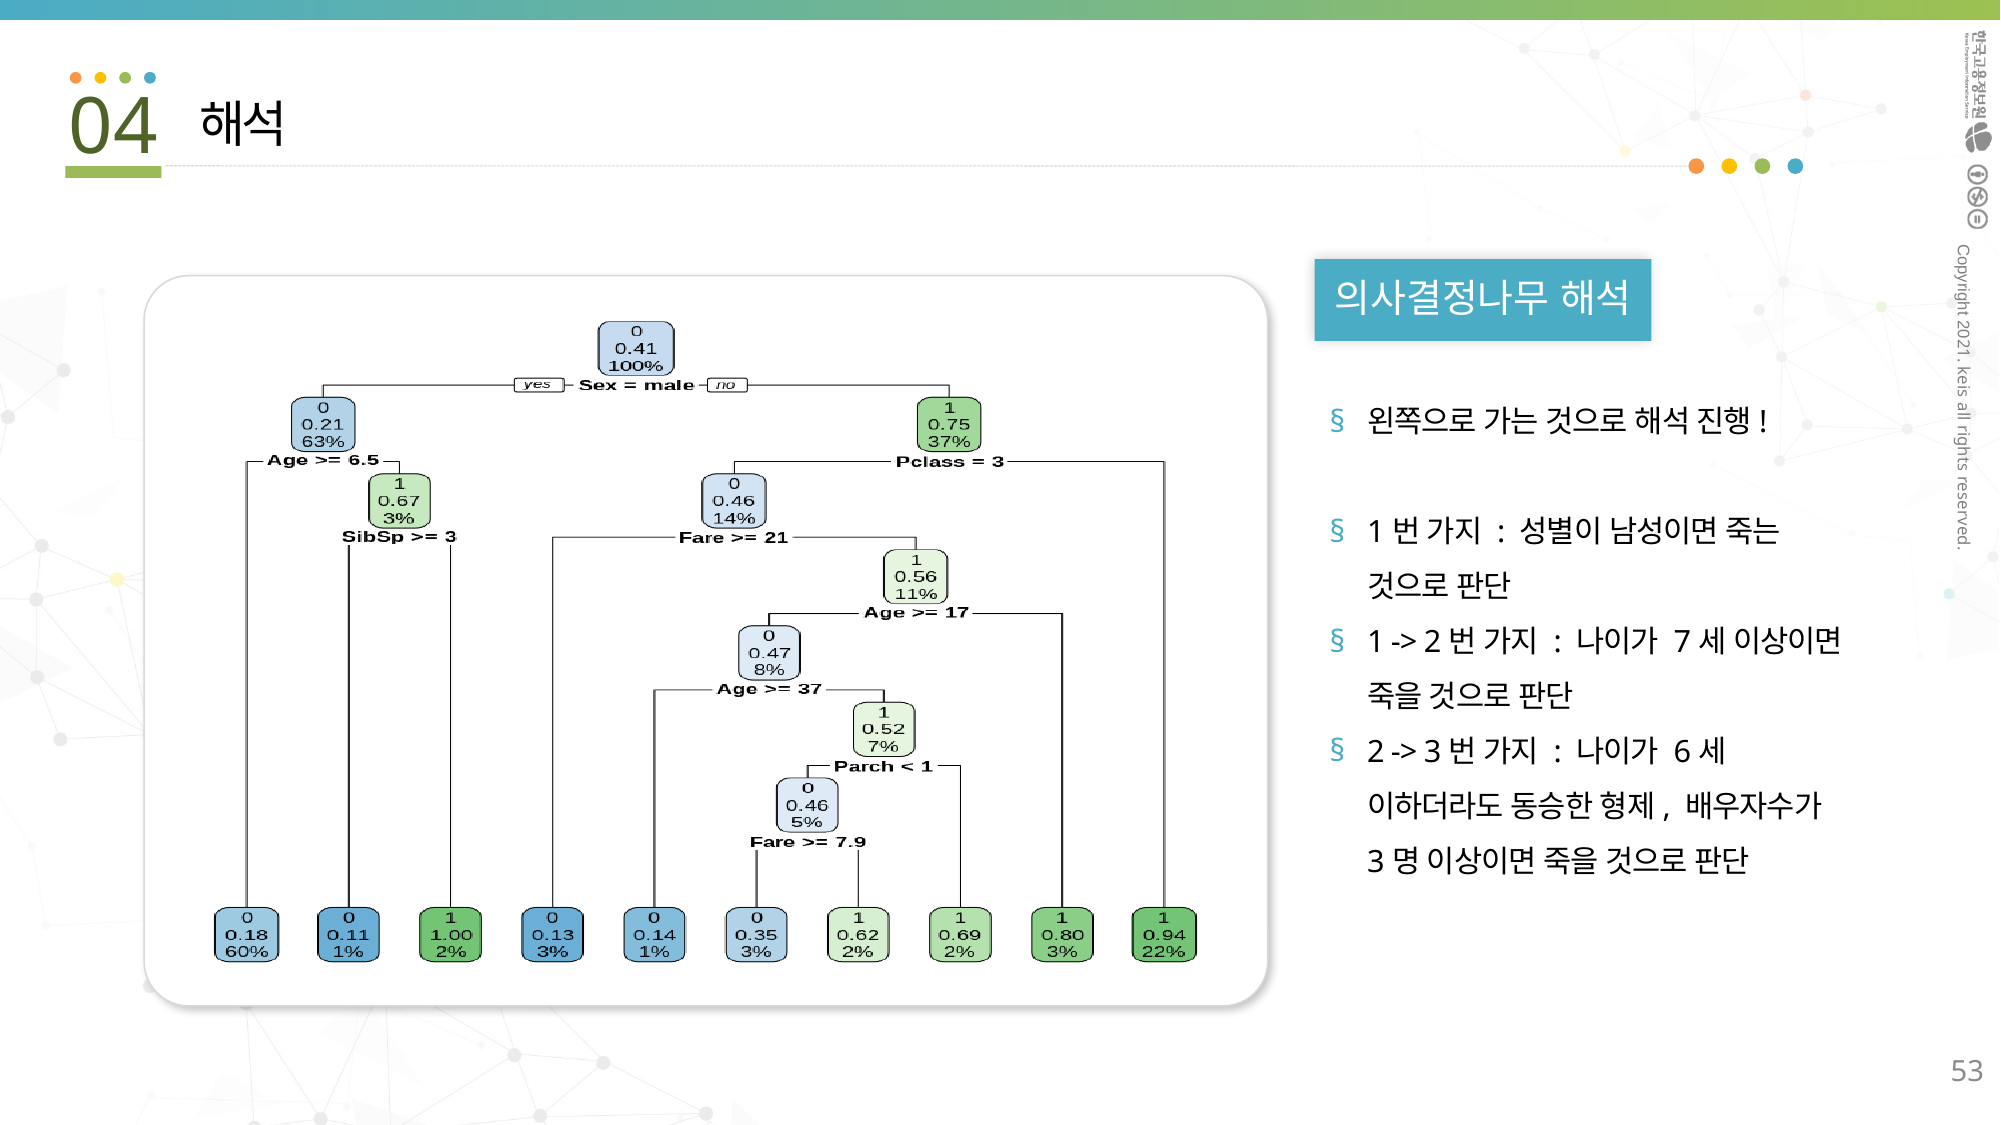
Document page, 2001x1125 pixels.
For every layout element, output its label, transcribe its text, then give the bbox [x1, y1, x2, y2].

slide_number 53 [1532, 1042, 1999, 1103]
text_box 왼쪽으로 가는 것으로 해석 진행! 1번 가지 : 성별이 남성이면 죽는 것으로 판단 1 -> 2번 가지 : 나이가 7세 이상이면 죽을 것으로 판단 2 -> 3번 가지 : 나이가 6세 이하더라도 동승한 형제, 배우자수가 3명 이상이면 죽을 것으로 판단 [1314, 657, 1867, 886]
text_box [0, 0, 2000, 657]
text_box [143, 657, 1269, 1007]
